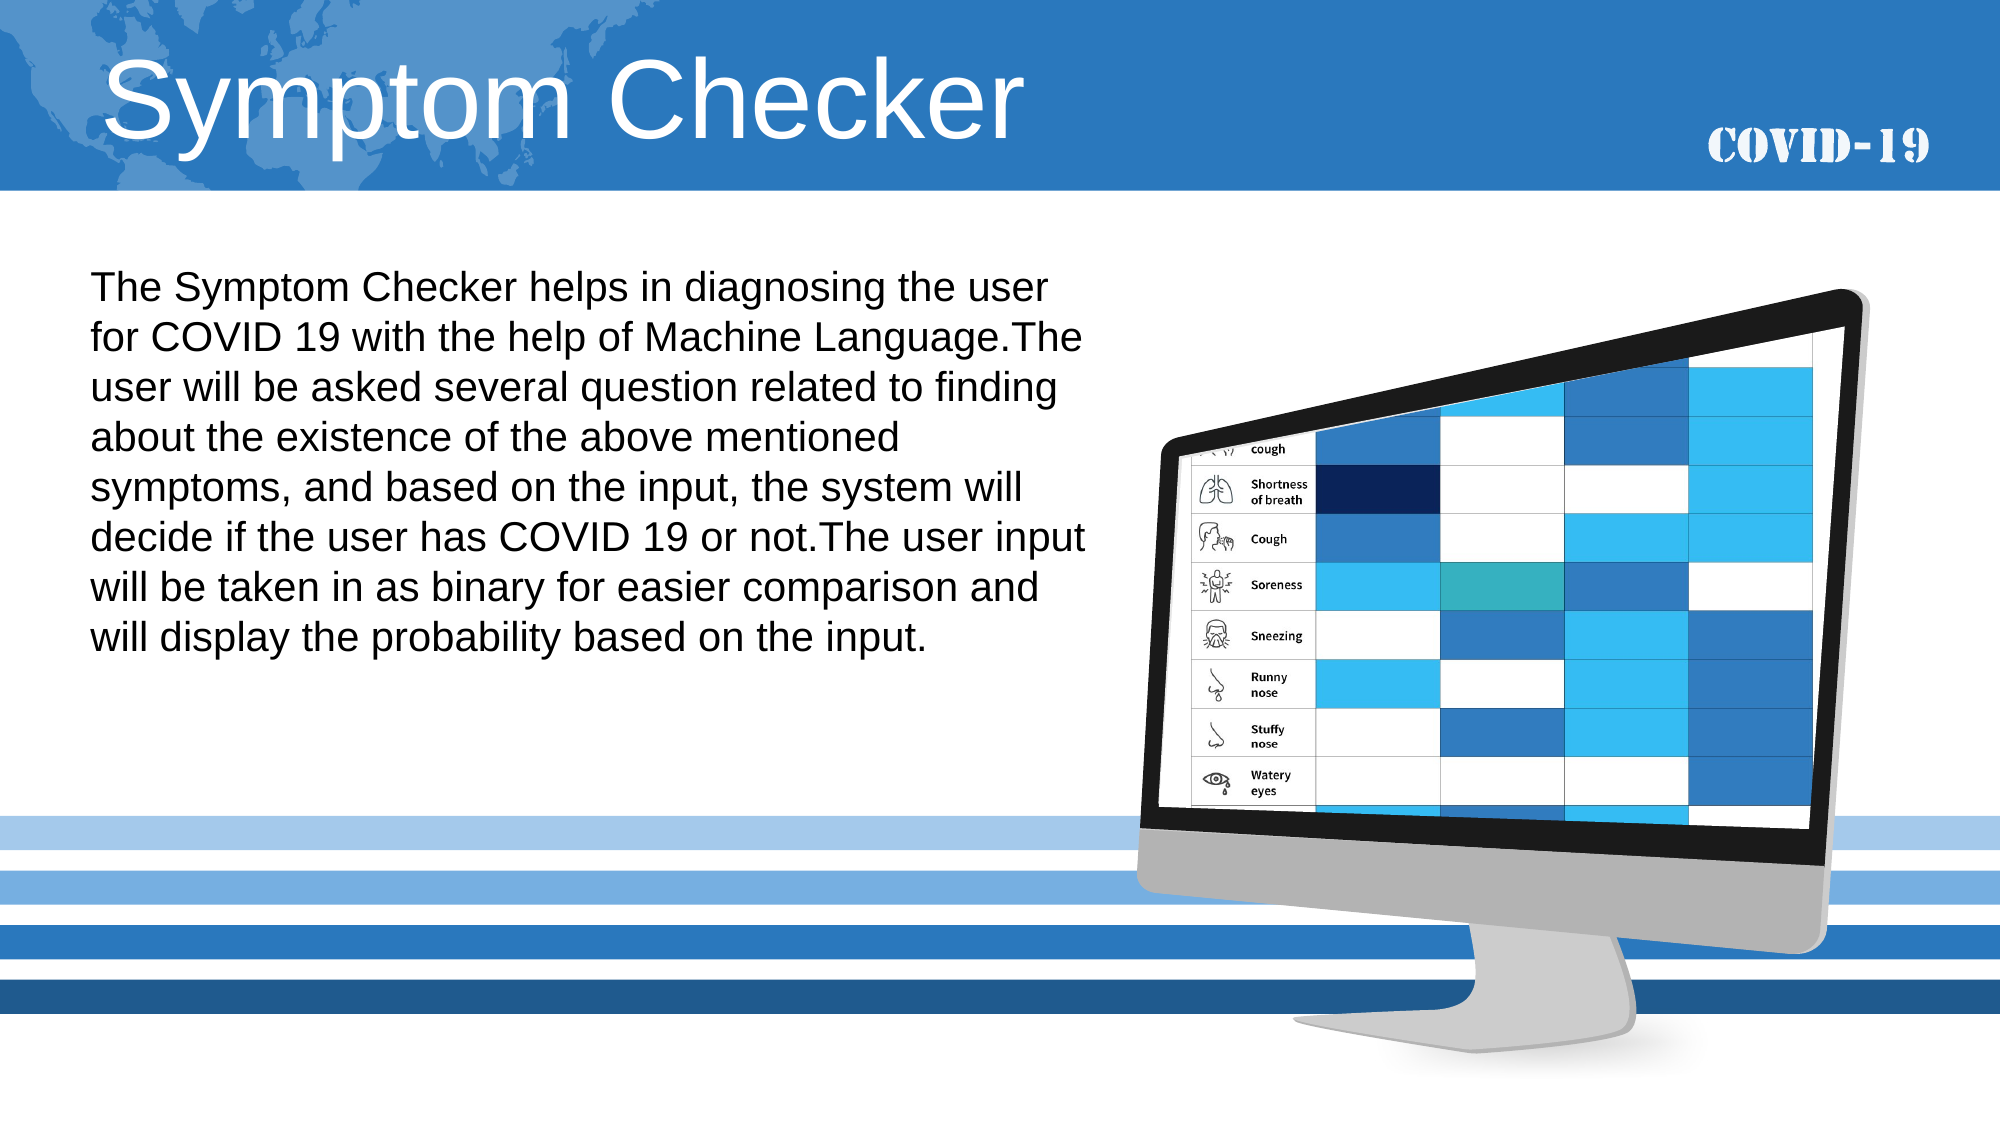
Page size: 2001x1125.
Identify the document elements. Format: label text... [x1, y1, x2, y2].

text_box The Symptom Checker helps in diagnosing the user for COVID 19 with the help of Machine Language.The user will be asked several question related to finding about the existence of the above mentioned symptoms, and based on the input, the system will decide if the user has COVID 19 or not.The user input will be taken in as binary for easier comparison and will display the probability based on the input. [75, 251, 1104, 667]
picture [1158, 326, 1845, 830]
list Symptom Checker [86, 42, 1952, 162]
